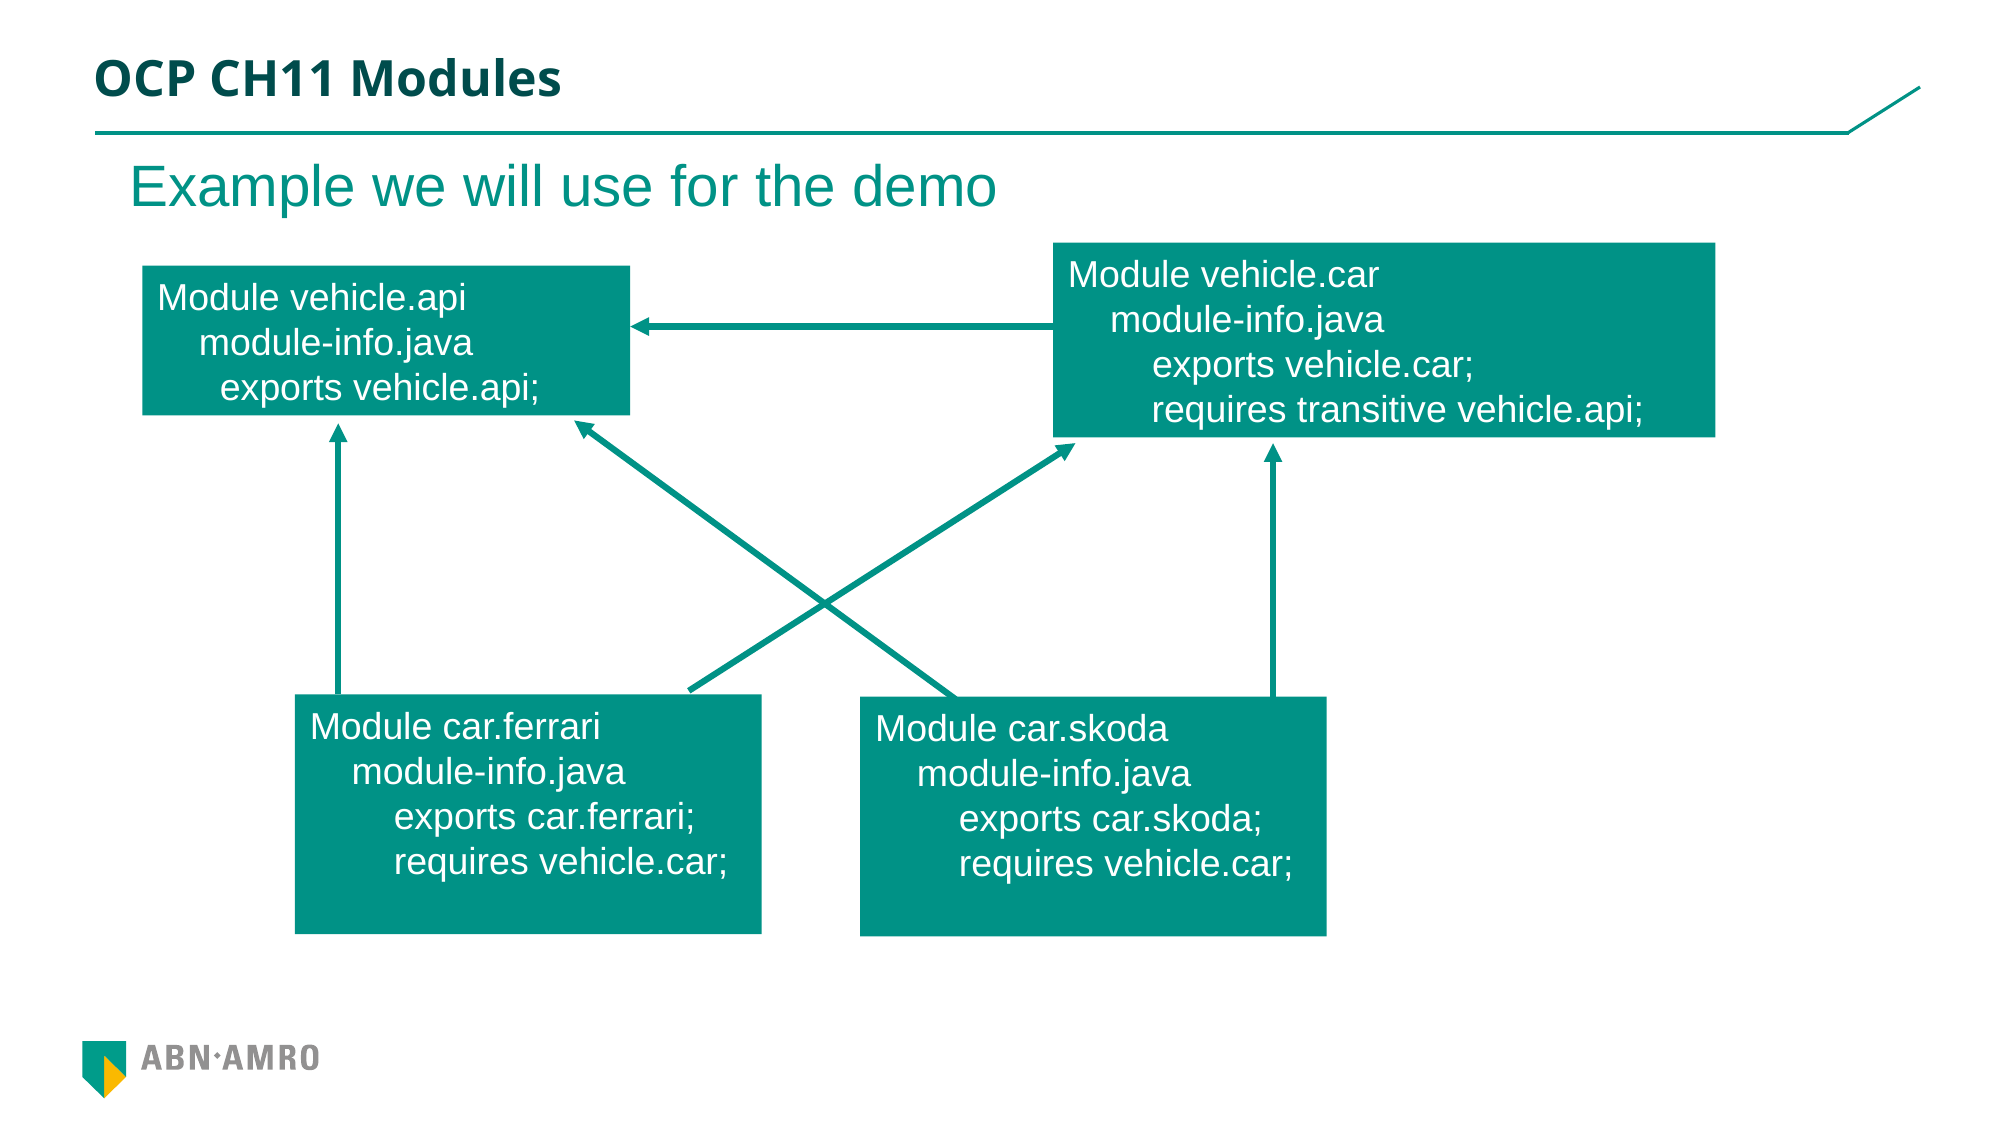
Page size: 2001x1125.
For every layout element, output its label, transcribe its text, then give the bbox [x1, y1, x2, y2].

text_box Module vehicle.car module-info.java exports vehicle.car; requires transitive vehicle.api; [1053, 242, 1716, 438]
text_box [573, 420, 956, 700]
text_box Module car.skoda module-info.java exports car.skoda; requires vehicle.car; [860, 696, 1327, 937]
text_box Module vehicle.api module-info.java exports vehicle.api; [142, 265, 631, 416]
text_box Example we will use for the demo [114, 140, 1054, 226]
text_box Module car.ferrari module-info.java exports car.ferrari; requires vehicle.car; [294, 694, 762, 935]
title OCP CH11 Modules [78, 30, 2000, 114]
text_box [961, 442, 1076, 692]
